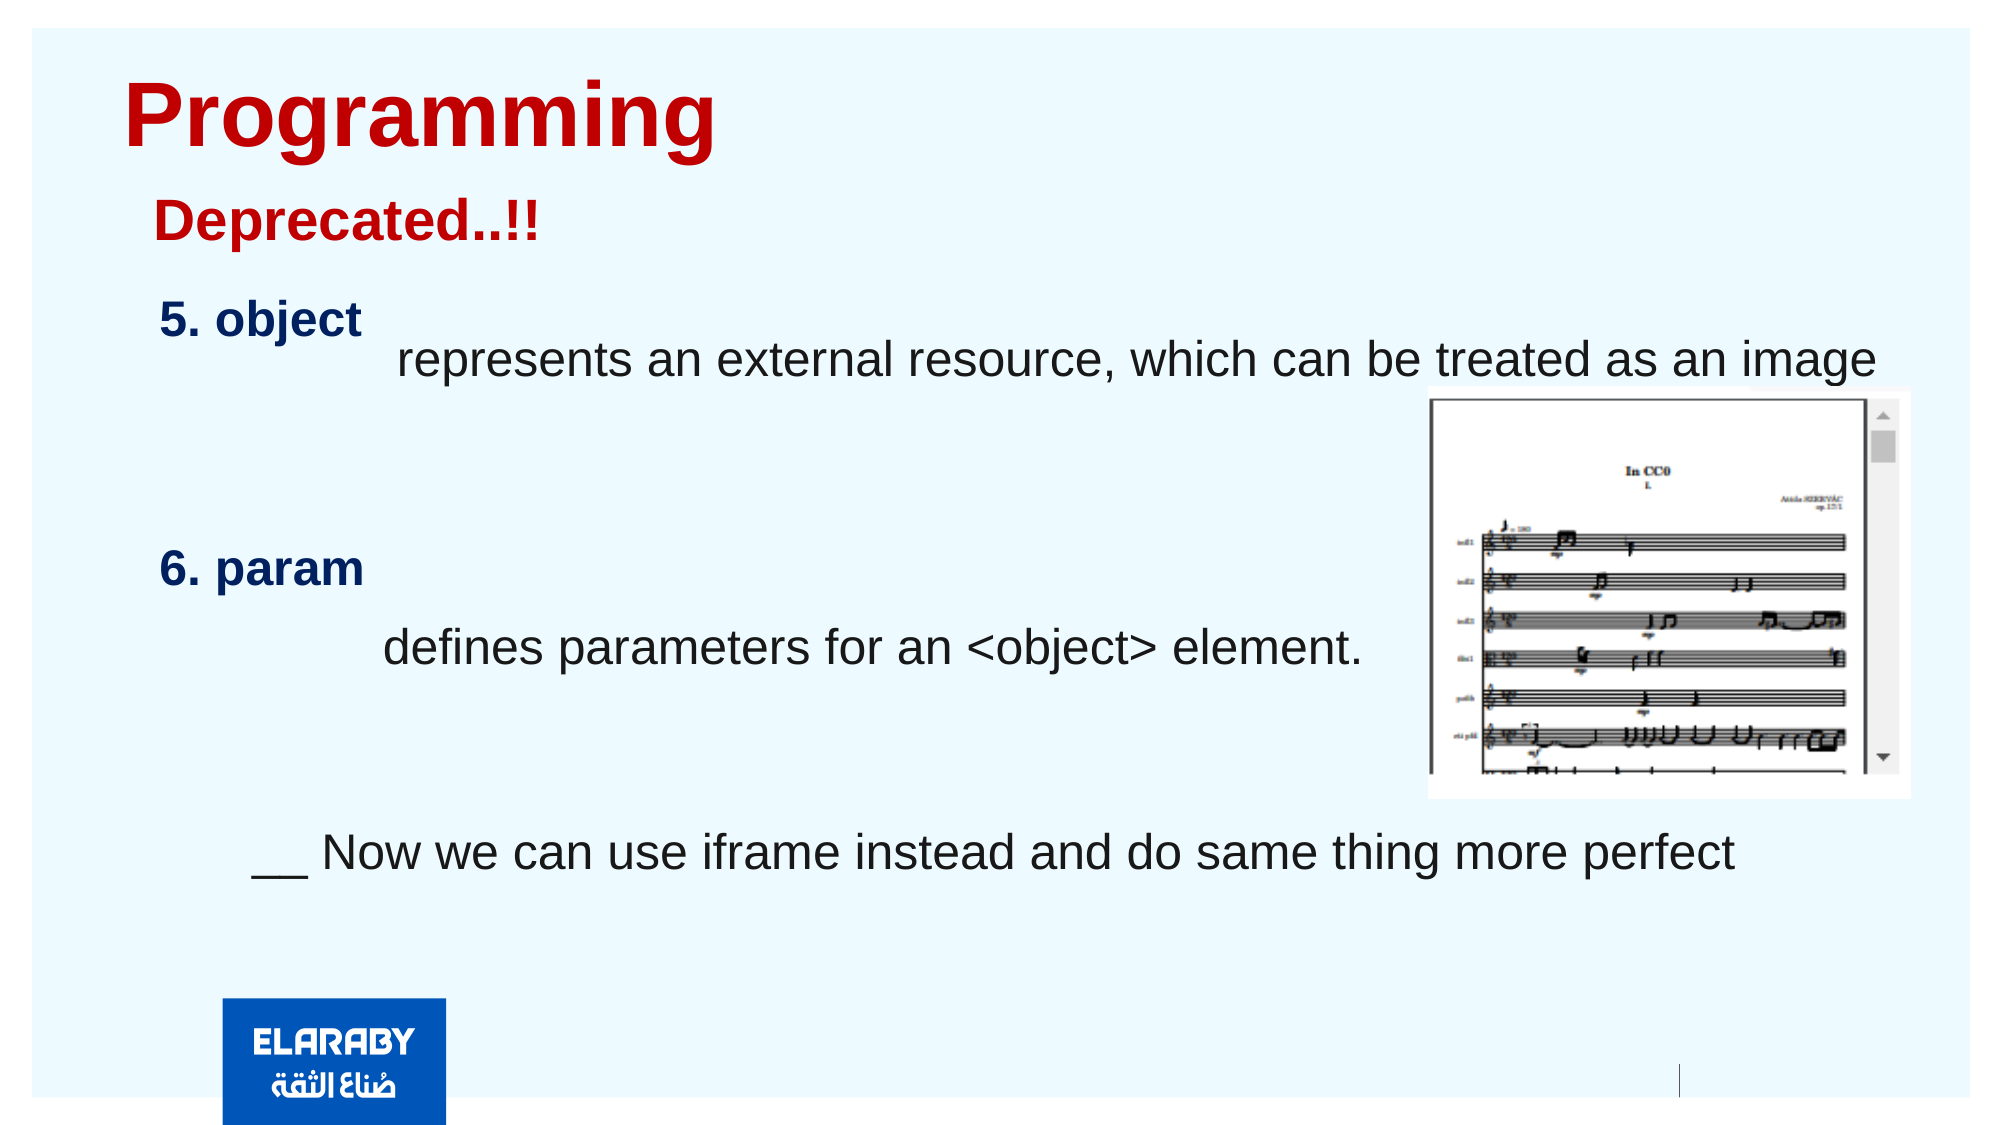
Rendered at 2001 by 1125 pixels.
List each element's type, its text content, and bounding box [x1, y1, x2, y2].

picture [1428, 386, 1911, 799]
text_box __ Now we can use iframe instead and do same thing more perfect [237, 812, 1871, 888]
text_box defines parameters for an <object> element. [368, 607, 1428, 682]
title Programming [108, 45, 2000, 188]
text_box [144, 278, 1964, 605]
text_box Deprecated..!! [139, 174, 761, 260]
picture [253, 1027, 416, 1099]
